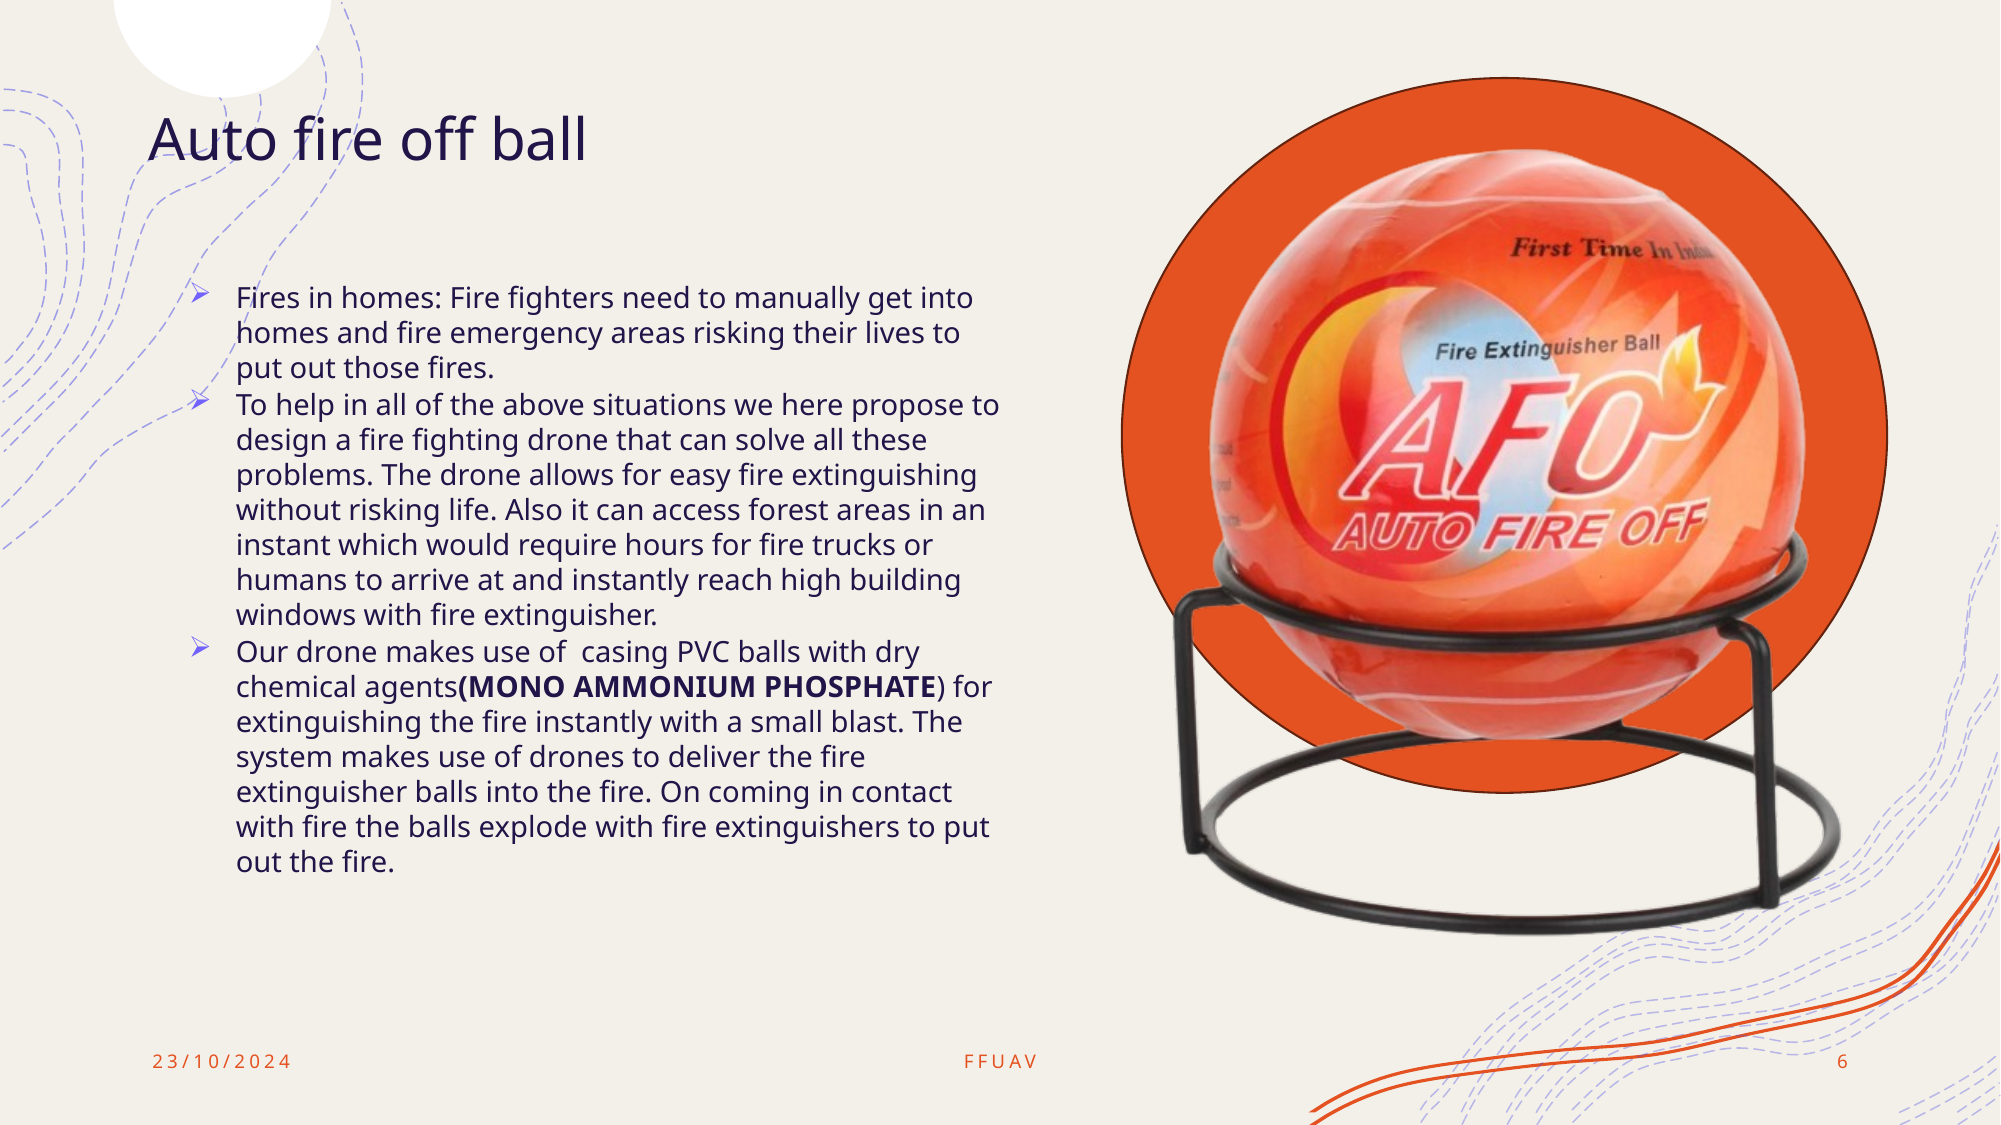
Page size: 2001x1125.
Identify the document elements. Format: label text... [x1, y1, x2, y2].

list Fires in homes: Fire fighters need to manually get into homes and fire emergency areas risking their lives to put out those fires. To help in all of the above situations we here propose to design a fire fighting drone that can solve all these problems. The drone allows for easy fire extinguishing without risking life. Also it can access forest areas in an instant which would require hours for fire trucks or humans to arrive at and instantly reach high building windows with fire extinguisher. Our drone makes use of casing PVC balls with dry chemical agents(MONO AMMONIUM PHOSPHATE) for extinguishing the fire instantly with a small blast. The system makes use of drones to deliver the fire extinguisher balls into the fire. On coming in contact with fire the balls explode with fire extinguishers to put out the fire. [133, 272, 1054, 893]
text_box [1868, 320, 1889, 524]
picture [1145, 119, 1868, 963]
footer FFUAV [662, 1042, 1308, 1103]
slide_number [137, 1042, 588, 1103]
text_box [1324, 76, 1685, 119]
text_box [1308, 524, 2000, 1113]
text_box [1120, 310, 1145, 561]
title Auto fire off ball [134, 95, 1054, 369]
